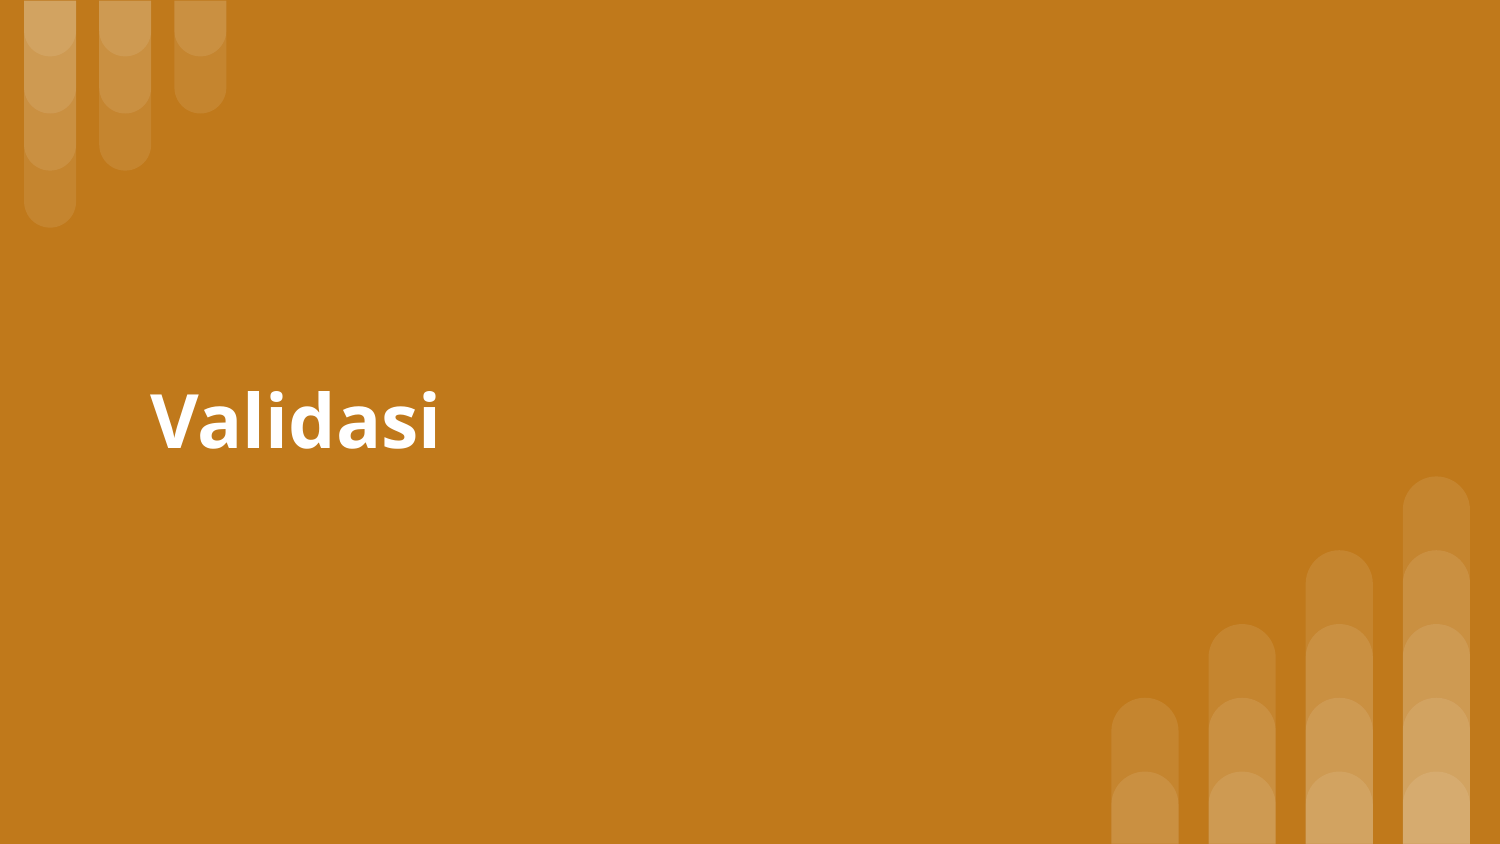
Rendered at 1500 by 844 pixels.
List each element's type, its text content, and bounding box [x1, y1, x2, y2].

title Validasi [135, 264, 1097, 572]
